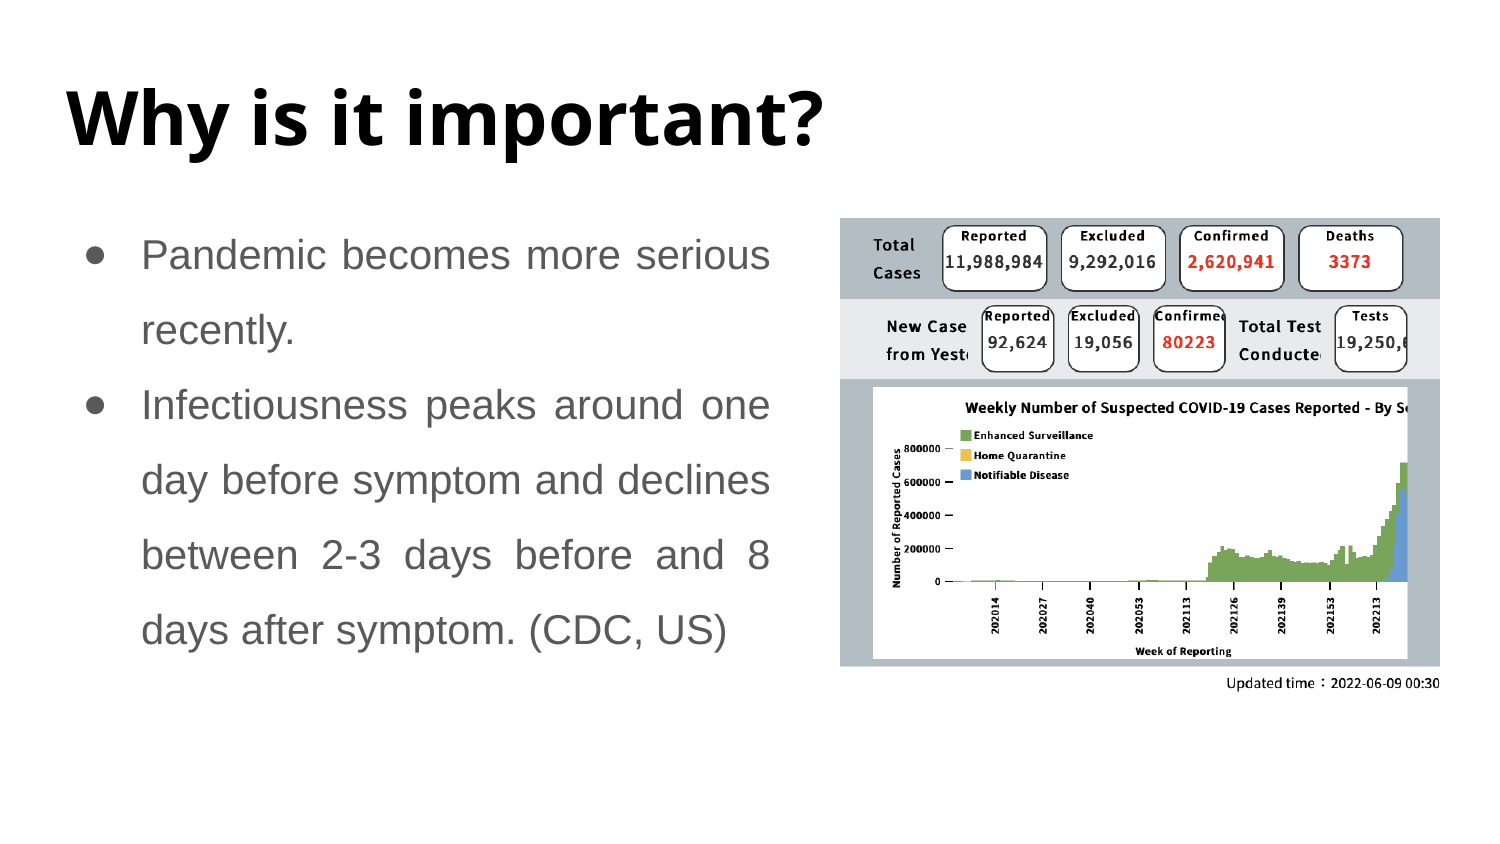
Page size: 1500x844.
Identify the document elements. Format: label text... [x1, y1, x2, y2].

picture [838, 215, 1450, 699]
title Why is it important? [51, 72, 1449, 167]
list Pandemic becomes more serious recently. Infectiousness peaks around one day before symptom and declines between 2-3 days before and 8 days after symptom. (CDC, US) [51, 188, 787, 749]
